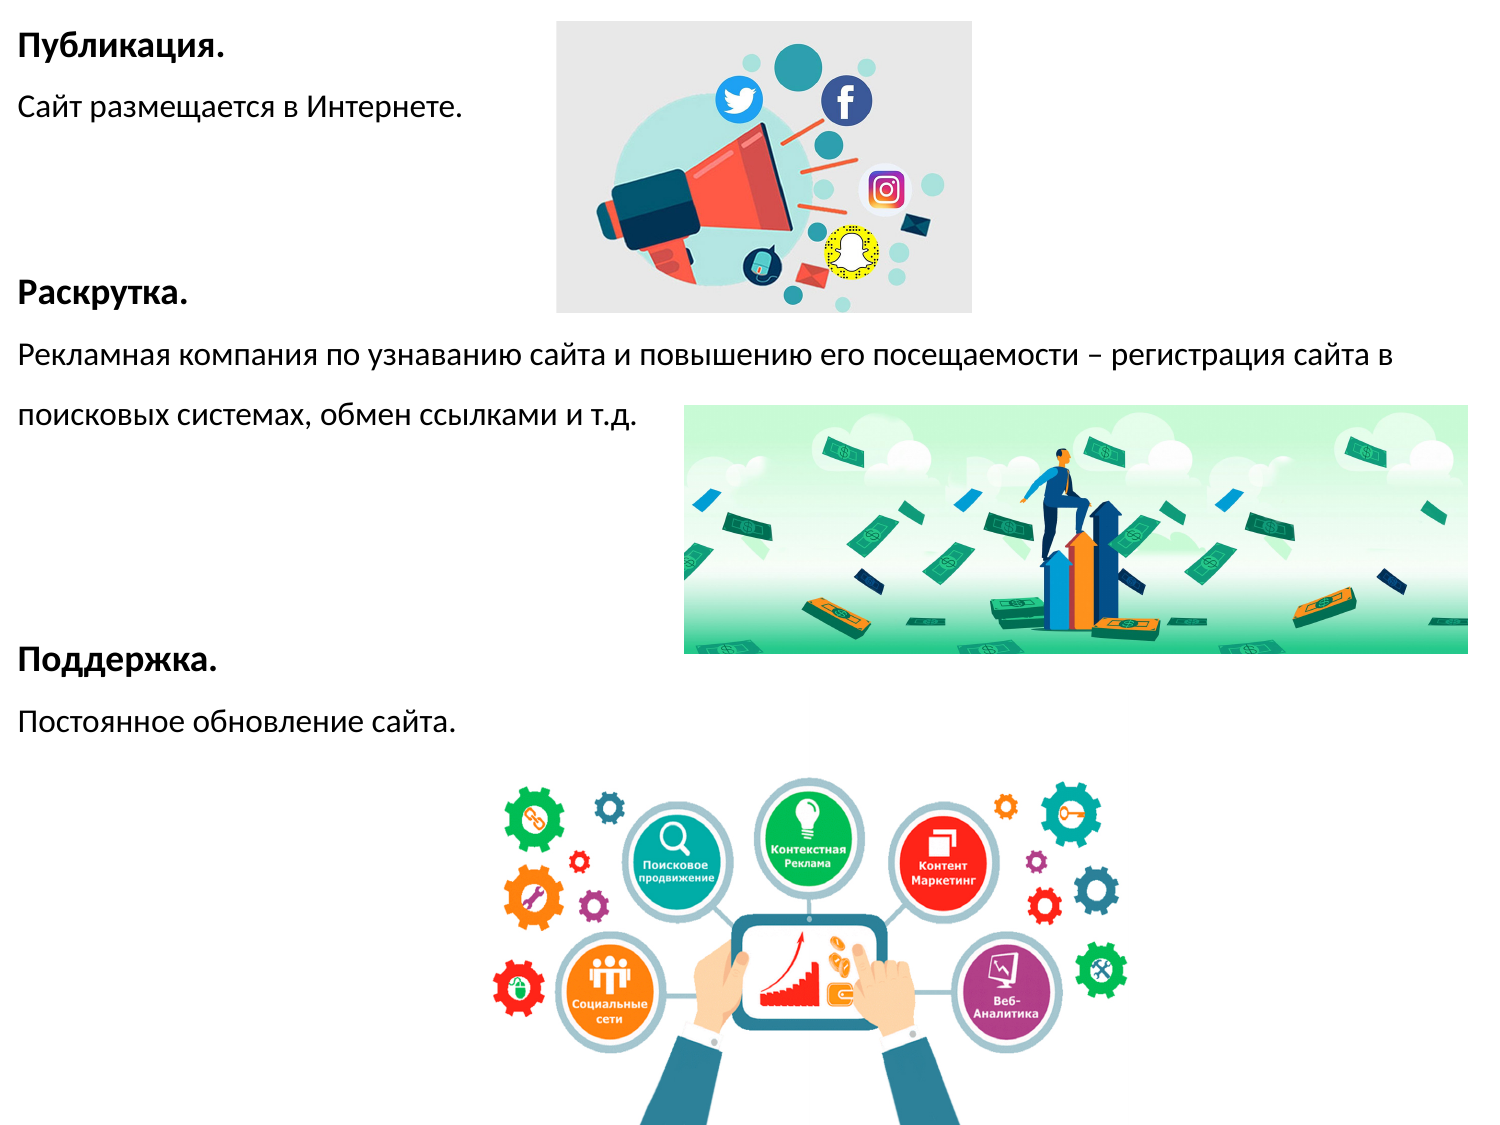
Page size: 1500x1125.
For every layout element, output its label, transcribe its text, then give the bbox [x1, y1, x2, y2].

picture [684, 405, 1468, 654]
list Публикация. Сайт размещается в Интернете. Раскрутка. Рекламная компания по узнаванию сайта и повышению его посещаемости – регистрация сайта в поисковых системах, обмен ссылками и т.д. Поддержка. Постоянное обновление сайта. [0, 0, 1500, 938]
picture [556, 16, 979, 313]
picture [490, 687, 1129, 1125]
